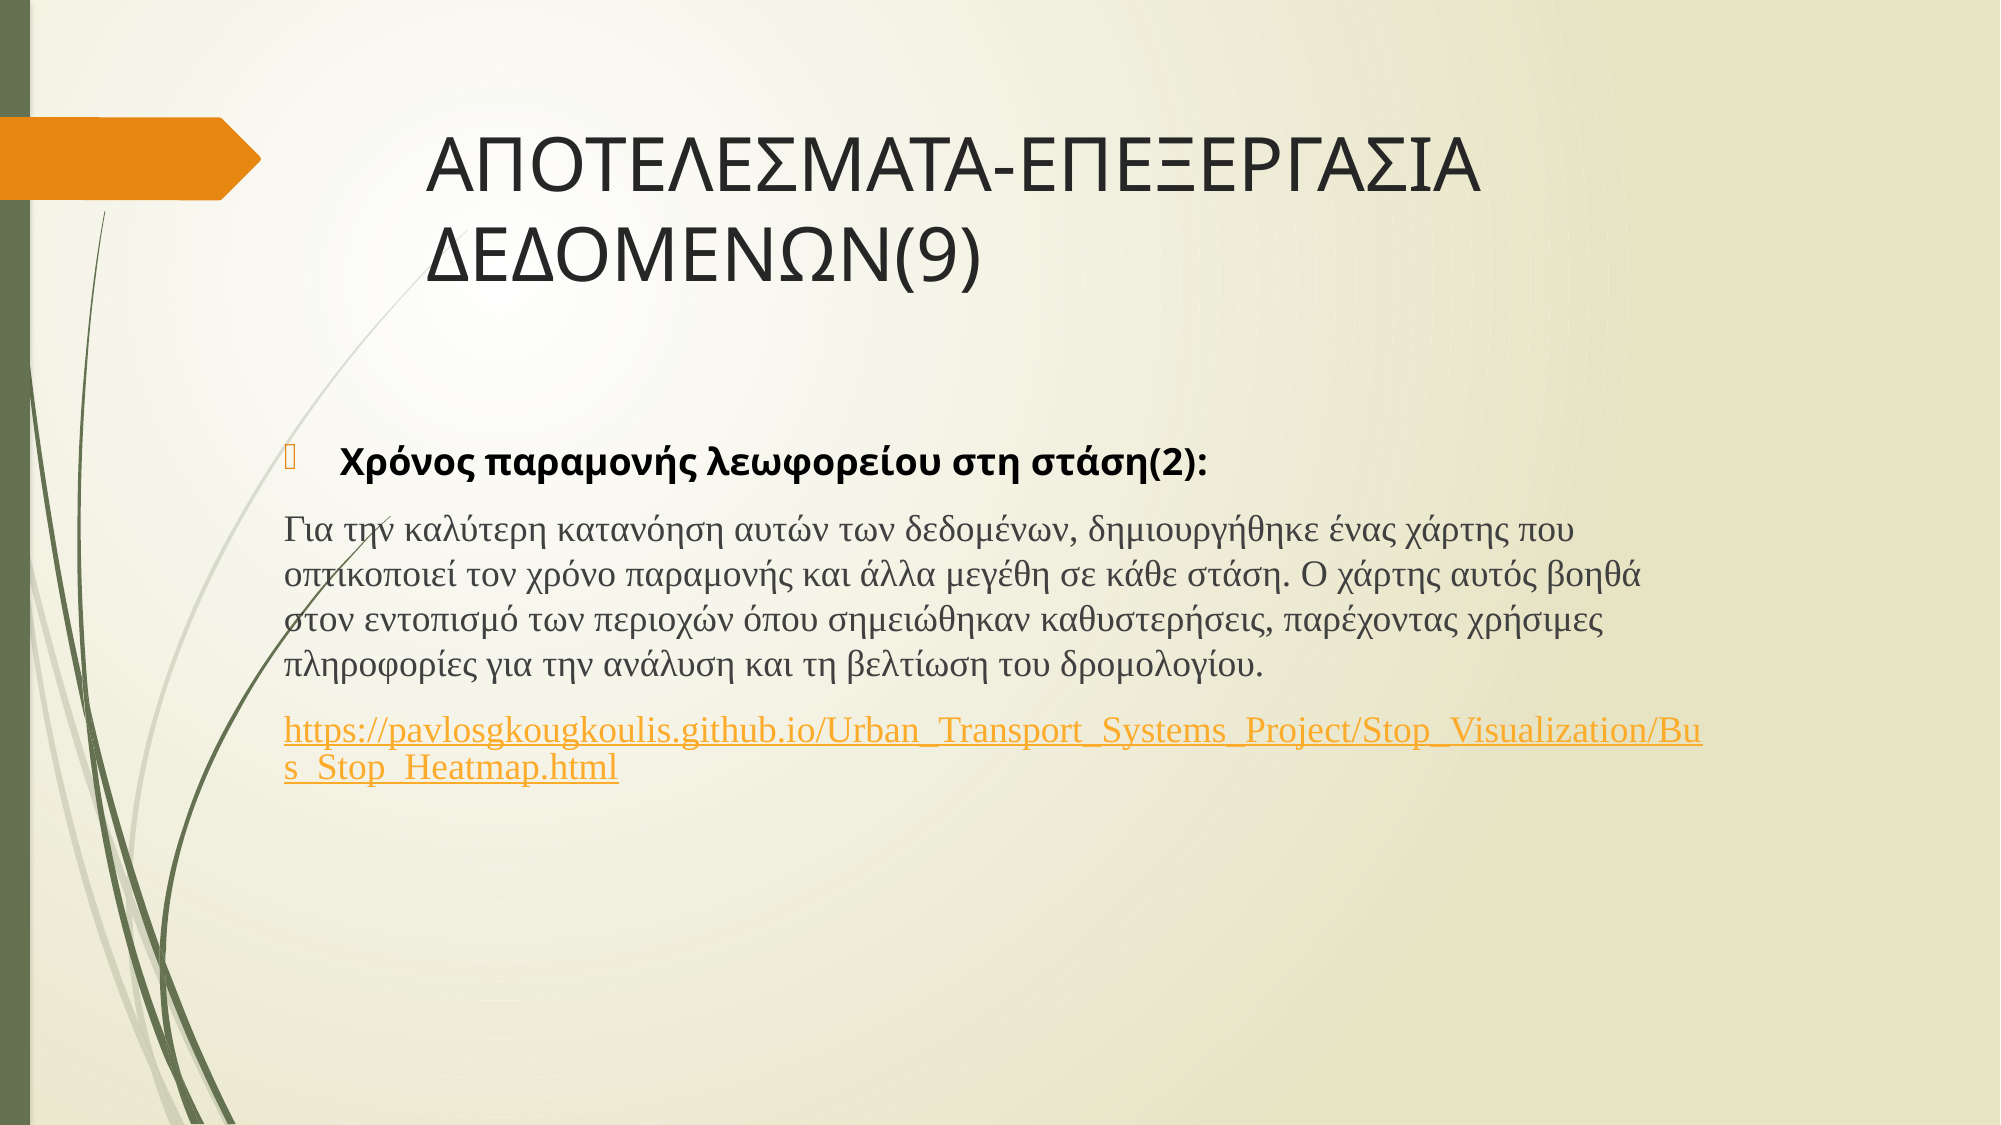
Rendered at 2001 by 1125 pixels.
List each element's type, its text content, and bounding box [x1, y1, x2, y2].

list Χρόνος παραμονής λεωφορείου στη στάση(2): Για την καλύτερη κατανόηση αυτών των δεδομένων, δημιουργήθηκε ένας χάρτης που οπτικοποιεί τον χρόνο παραμονής και άλλα μεγέθη σε κάθε στάση. Ο χάρτης αυτός βοηθά στον εντοπισμό των περιοχών όπου σημειώθηκαν καθυστερήσεις, παρέχοντας χρήσιμες πληροφορίες για την ανάλυση και τη βελτίωση του δρομολογίου. https://pavlosgkougkoulis.github.io/Urban_Transport_Systems_Project/Stop_Visualization/Bus_Stop_Heatmap.html [268, 430, 1732, 894]
title ΑΠΟΤΕΛΕΣΜΑΤΑ-ΕΠΕΞΕΡΓΑΣΙΑ ΔΕΔΟΜΕΝΩΝ(9) [411, 108, 1589, 319]
